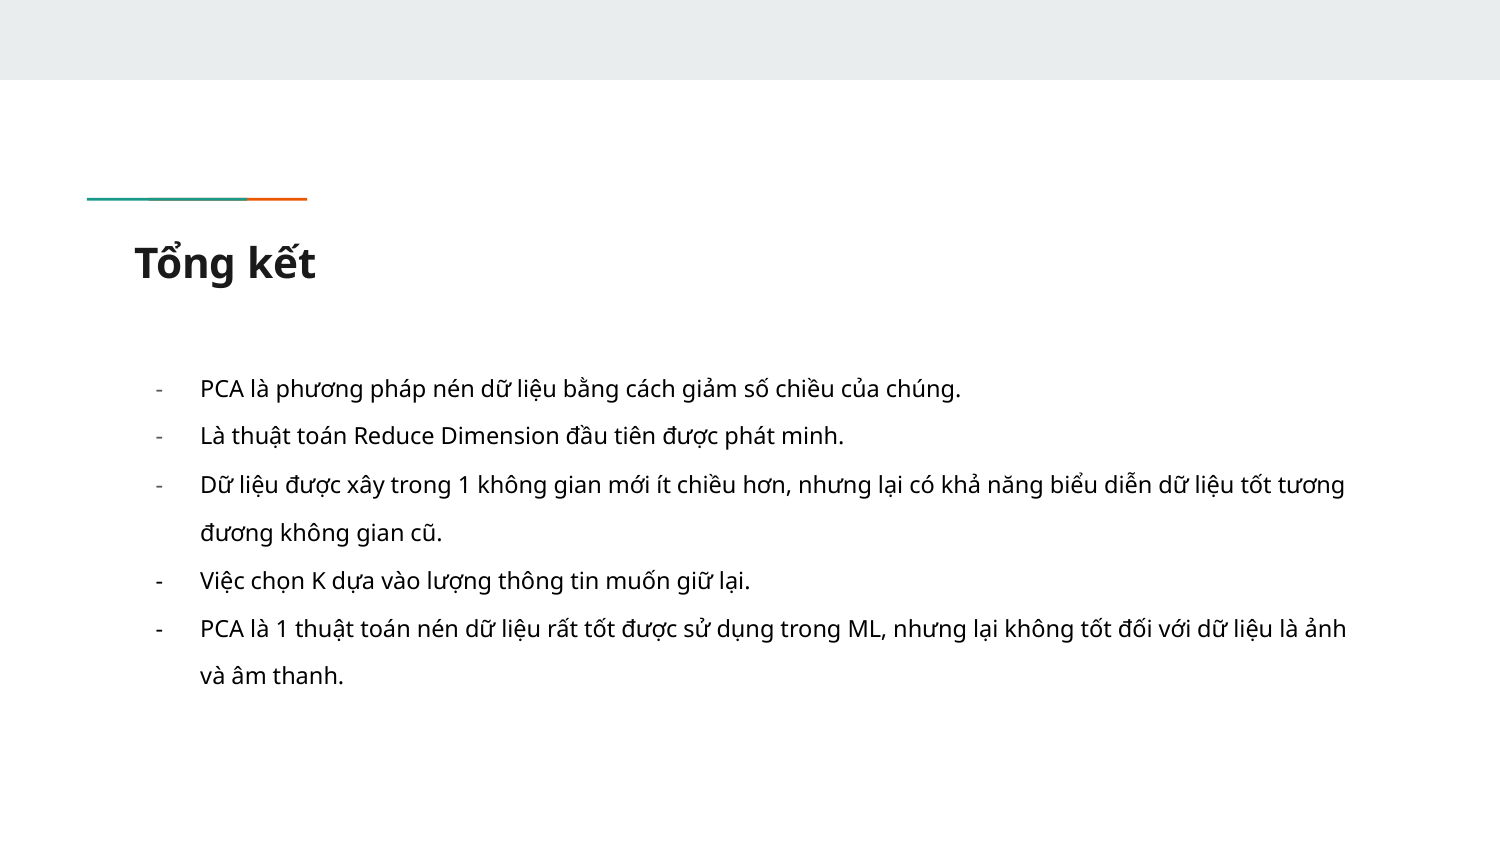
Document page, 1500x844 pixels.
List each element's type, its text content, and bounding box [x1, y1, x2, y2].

list PCA là phương pháp nén dữ liệu bằng cách giảm số chiều của chúng. Là thuật toán Reduce Dimension đầu tiên được phát minh. Dữ liệu được xây trong 1 không gian mới ít chiều hơn, nhưng lại có khả năng biểu diễn dữ liệu tốt tương đương không gian cũ. Việc chọn K dựa vào lượng thông tin muốn giữ lại. PCA là 1 thuật toán nén dữ liệu rất tốt được sử dụng trong ML, nhưng lại không tốt đối với dữ liệu là ảnh và âm thanh. [119, 341, 1381, 712]
title Tổng kết [119, 218, 1381, 306]
